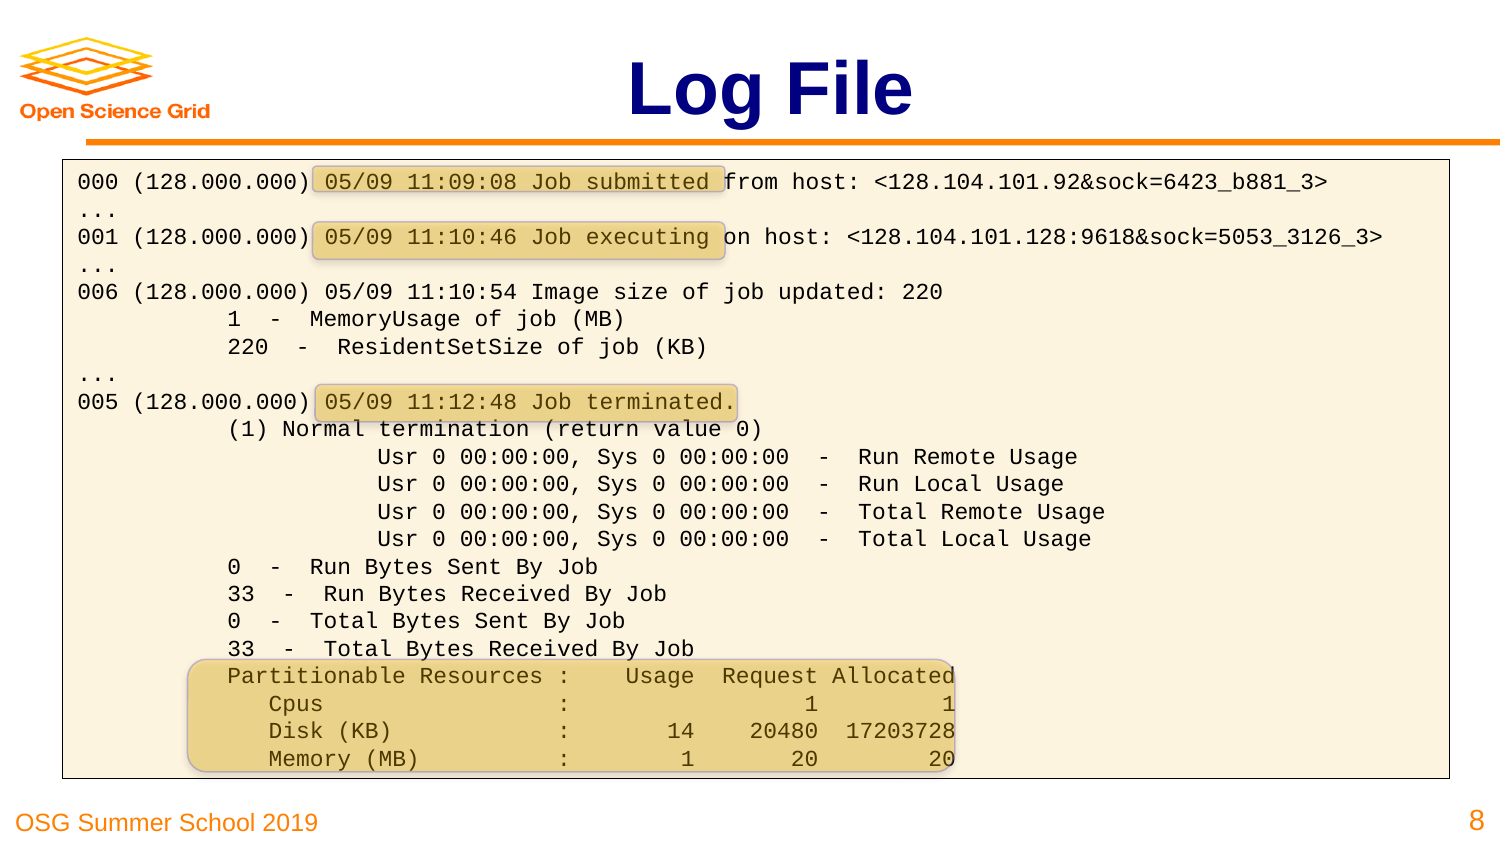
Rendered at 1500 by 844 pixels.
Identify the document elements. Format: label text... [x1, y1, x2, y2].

slide_number 8 [1430, 787, 1500, 844]
text_box 000 (128.000.000) 05/09 11:09:08 Job submitted from host: <128.104.101.92&sock=6423_b881_3> ... 001 (128.000.000) 05/09 11:10:46 Job executing on host: <128.104.101.128:9618&sock=5053_3126_3> ... 006 (128.000.000) 05/09 11:10:54 Image size of job updated: 220 1 - MemoryUsage of job (MB) 220 - ResidentSetSize of job (KB) ... 005 (128.000.000) 05/09 11:12:48 Job terminated. (1) Normal termination (return value 0) Usr 0 00:00:00, Sys 0 00:00:00 - Run Remote Usage Usr 0 00:00:00, Sys 0 00:00:00 - Run Local Usage Usr 0 00:00:00, Sys 0 00:00:00 - Total Remote Usage Usr 0 00:00:00, Sys 0 00:00:00 - Total Local Usage 0 - Run Bytes Sent By Job 33 - Run Bytes Received By Job 0 - Total Bytes Sent By Job 33 - Total Bytes Received By Job Partitionable Resources : Usage Request Allocated Cpus : 1 1 Disk (KB) : 14 20480 17203728 Memory (MB) : 1 20 20 [62, 159, 1450, 779]
text_box [311, 221, 726, 261]
text_box [314, 383, 739, 423]
picture [0, 20, 201, 134]
text_box [311, 165, 726, 193]
text_box [186, 658, 956, 773]
title Log File [201, 14, 1342, 155]
